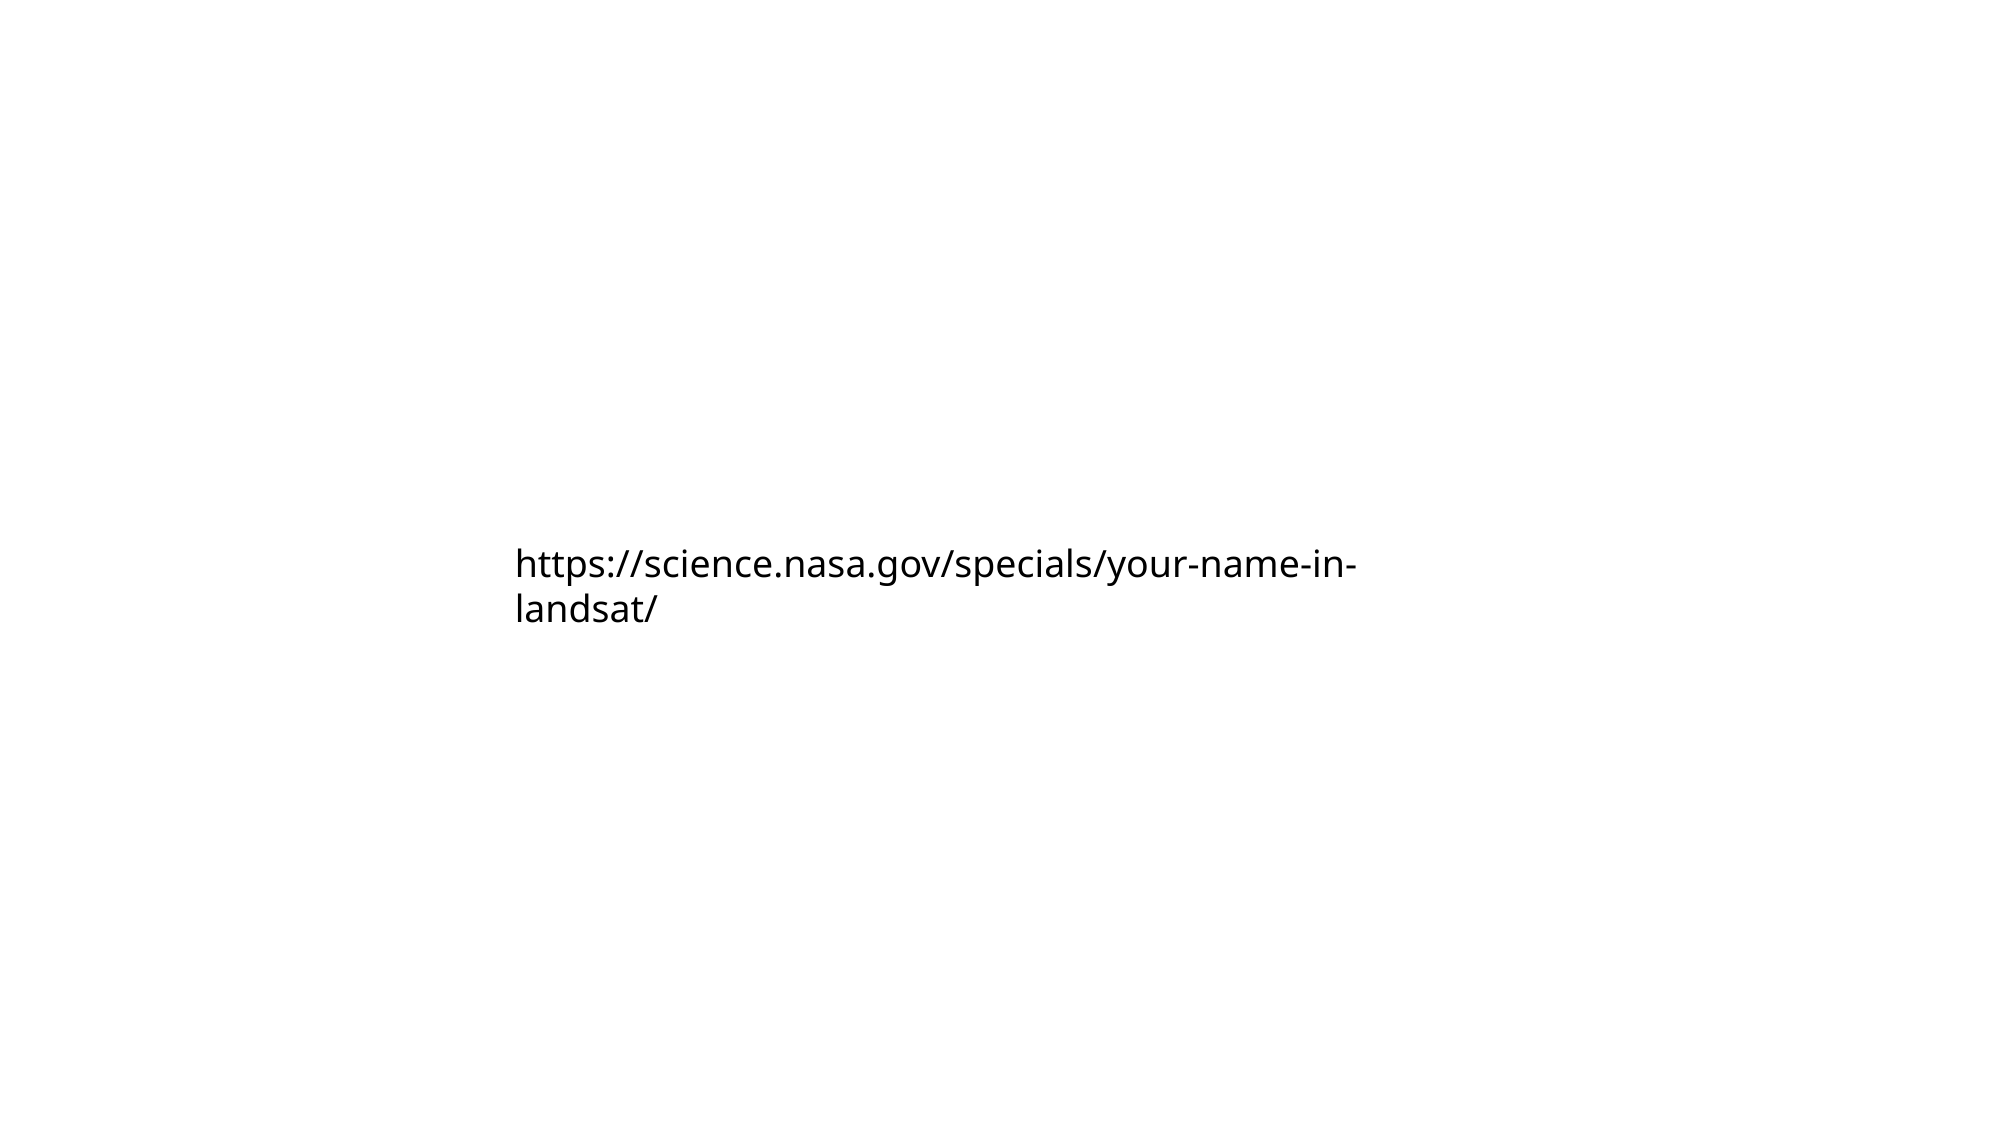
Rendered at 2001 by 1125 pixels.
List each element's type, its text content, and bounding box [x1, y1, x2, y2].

text_box https://science.nasa.gov/specials/your-name-in-landsat/ [500, 532, 1500, 637]
